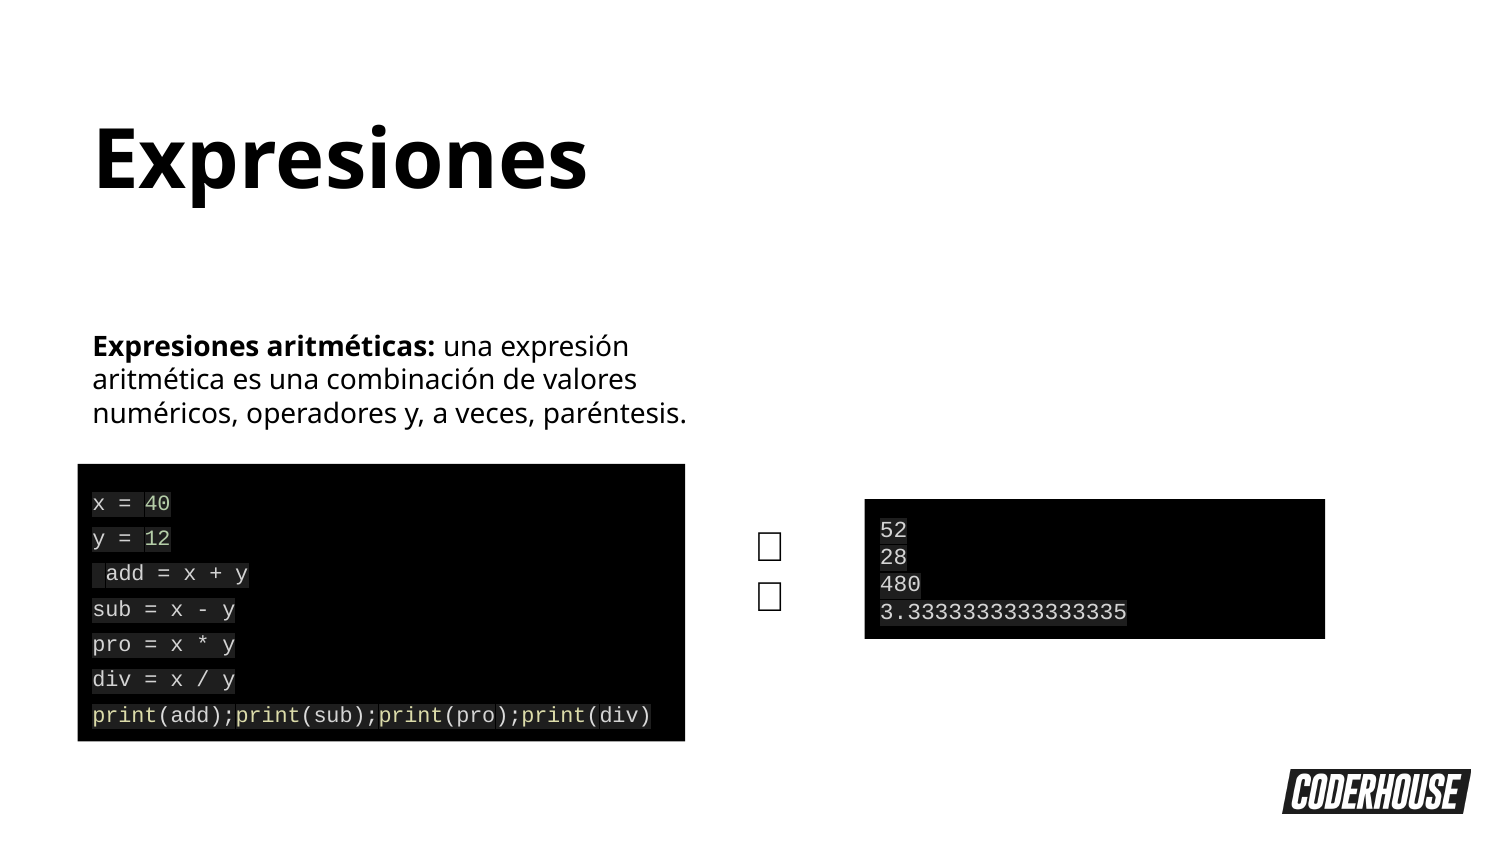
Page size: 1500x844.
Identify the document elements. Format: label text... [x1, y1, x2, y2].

text_box 52 28 480 3.3333333333333335 [864, 499, 1326, 639]
text_box Expresiones aritméticas: una expresión aritmética es una combinación de valores numéricos, operadores y, a veces, paréntesis. [77, 312, 707, 478]
text_box 👉 [739, 505, 811, 636]
text_box Expresiones [77, 101, 1414, 492]
text_box x = 40 y = 12 add = x + y sub = x - y pro = x * y div = x / y print(add);print(sub);print(pro);print(div) [77, 463, 686, 742]
picture [1281, 769, 1471, 814]
